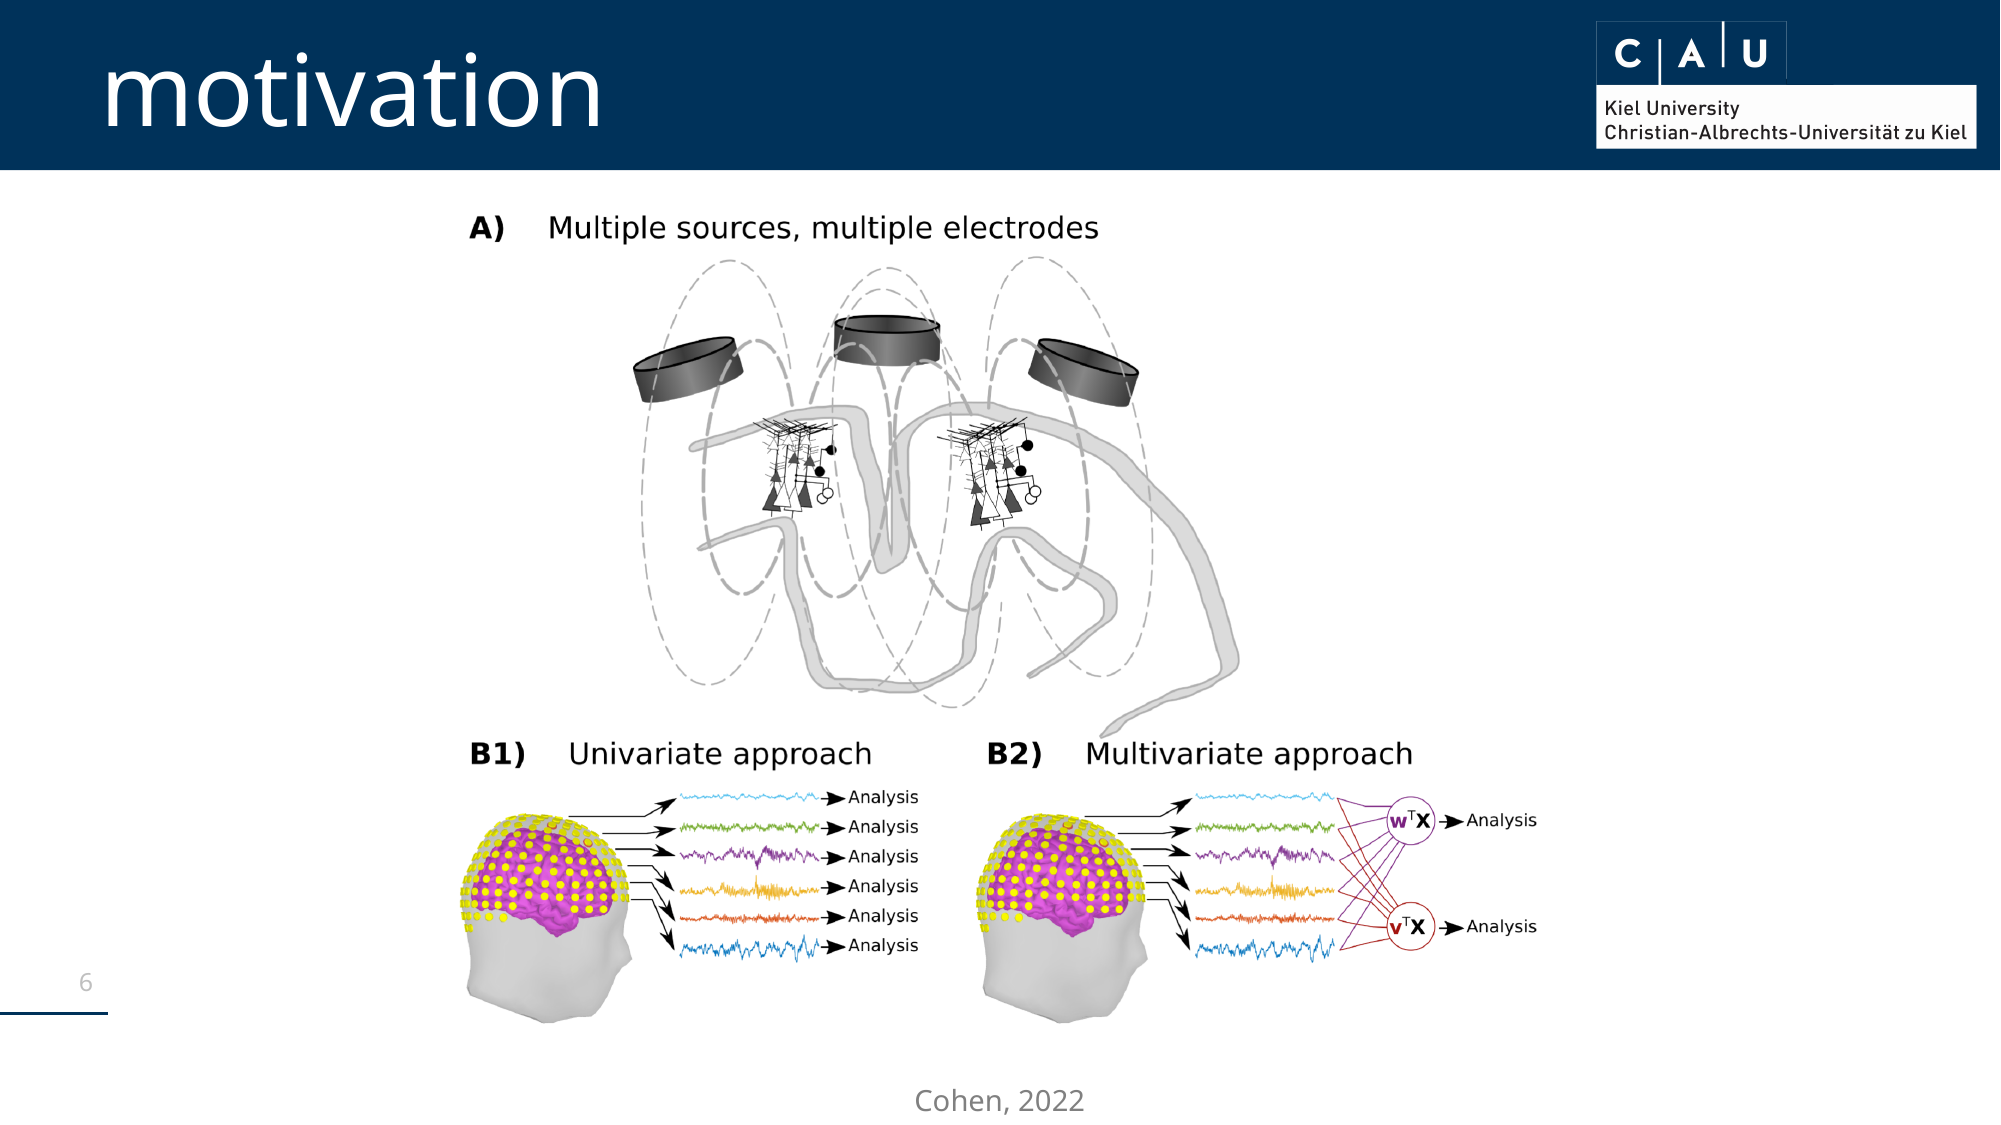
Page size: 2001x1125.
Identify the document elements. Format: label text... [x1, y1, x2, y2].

slide_number 6 [0, 953, 109, 1014]
picture [1596, 21, 1977, 149]
list Cohen, 2022 [502, 1061, 1498, 1125]
picture [438, 201, 1560, 1043]
title motivation [85, 20, 829, 169]
